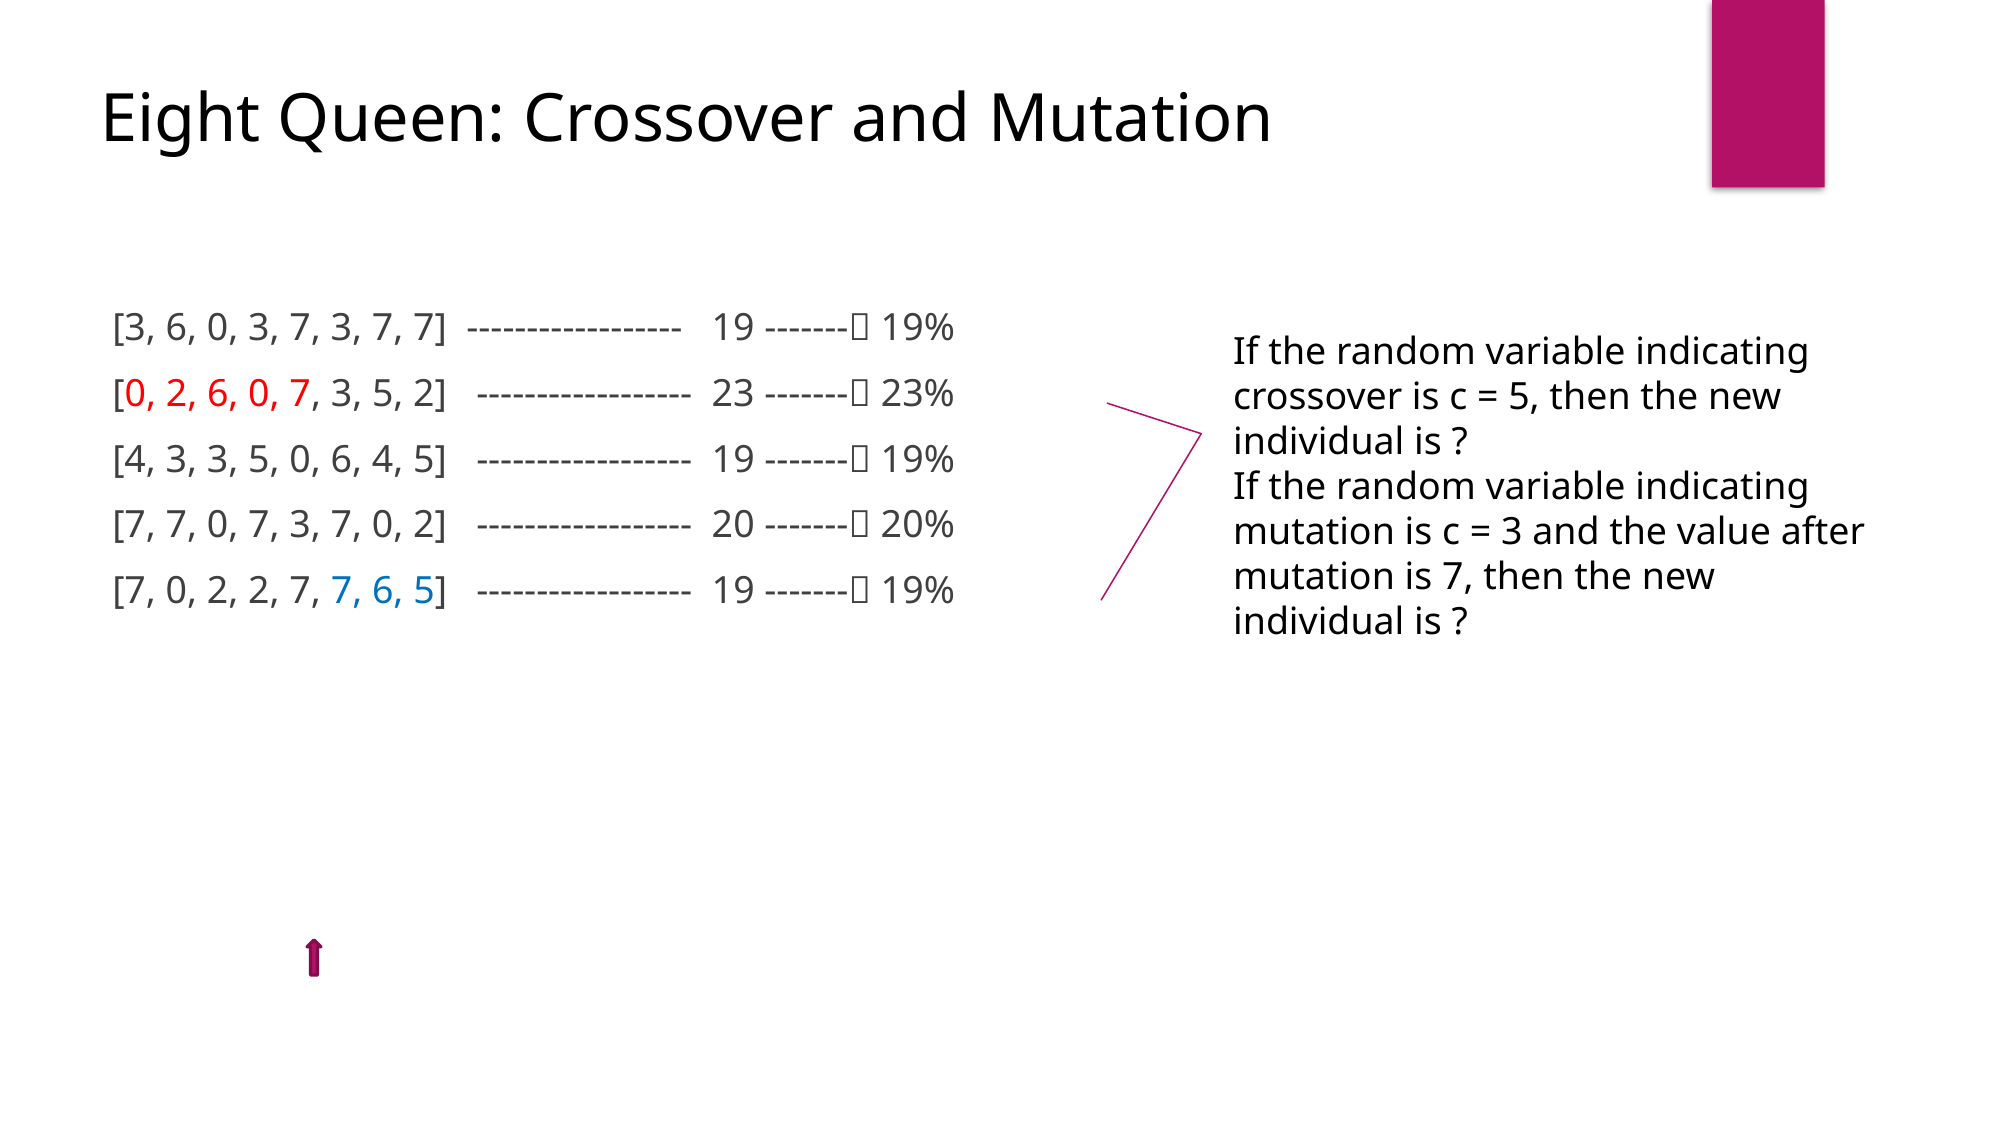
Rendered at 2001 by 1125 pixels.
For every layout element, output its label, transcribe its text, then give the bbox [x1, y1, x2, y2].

text_box [305, 938, 323, 977]
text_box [1106, 402, 1202, 433]
text_box If the random variable indicating crossover is c = 5, then the new individual is ? If the random variable indicating mutation is c = 3 and the value after mutation is 7, then the new individual is ? [1218, 319, 1885, 650]
title Eight Queen: Crossover and Mutation [85, 56, 1632, 173]
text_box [1100, 433, 1202, 601]
list [3, 6, 0, 3, 7, 3, 7, 7] ------------------ 19 ------- 19% [0, 2, 6, 0, 7, 3, 5, 2] ------------------ 23 ------- 23% [4, 3, 3, 5, 0, 6, 4, 5] ------------------ 19 ------- 19% [7, 7, 0, 7, 3, 7, 0, 2] ------------------ 20 ------- 20% [7, 0, 2, 2, 7, 7, 6, 5] ------------------ 19 ------- 19% [97, 295, 1870, 856]
